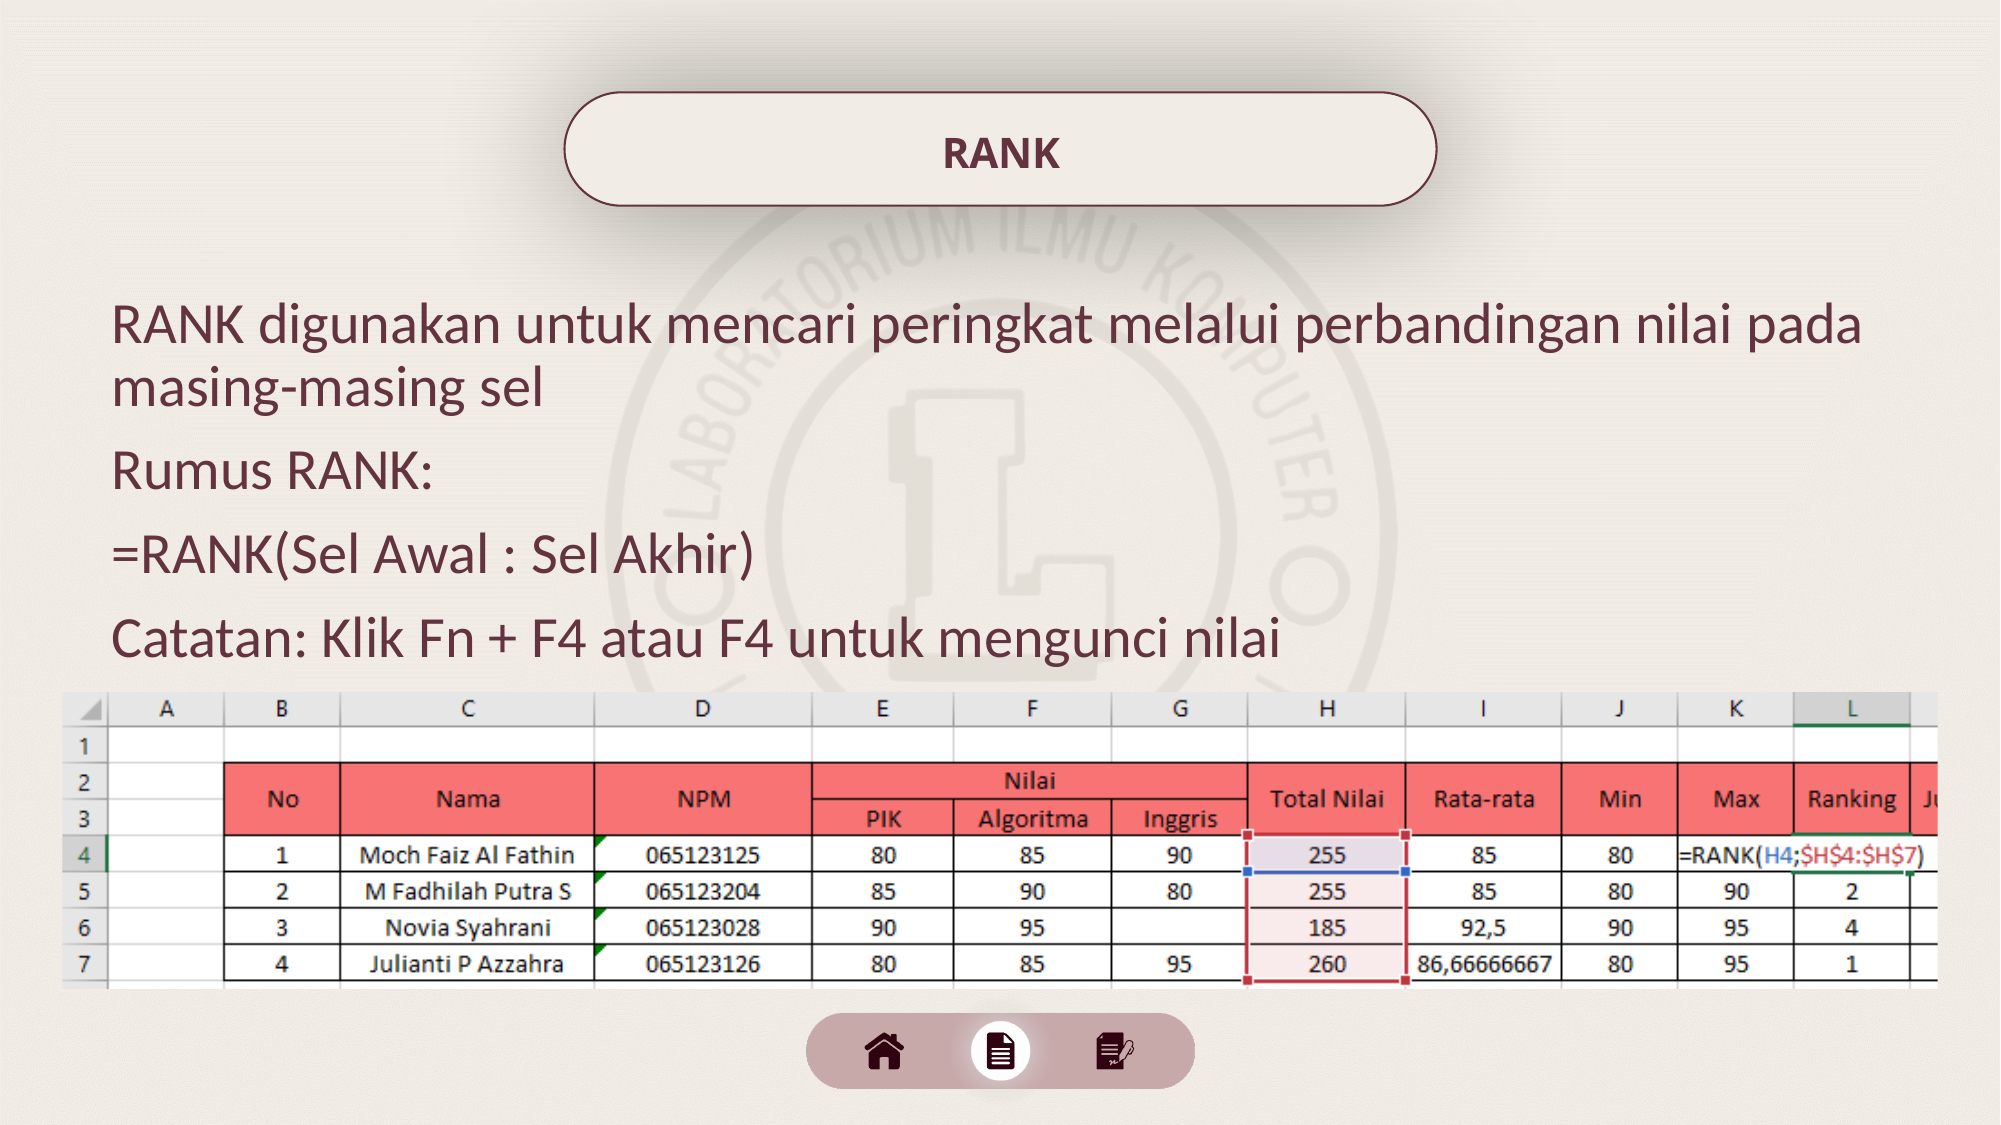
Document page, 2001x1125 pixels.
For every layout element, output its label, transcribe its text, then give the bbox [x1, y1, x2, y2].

list RANK [646, 124, 1355, 186]
picture [0, 0, 2001, 1125]
list RANK digunakan untuk mencari peringkat melalui perbandingan nilai pada masing-masing sel Rumus RANK: =RANK(Sel Awal : Sel Akhir) Catatan: Klik Fn + F4 atau F4 untuk mengunci nilai [96, 285, 1904, 692]
